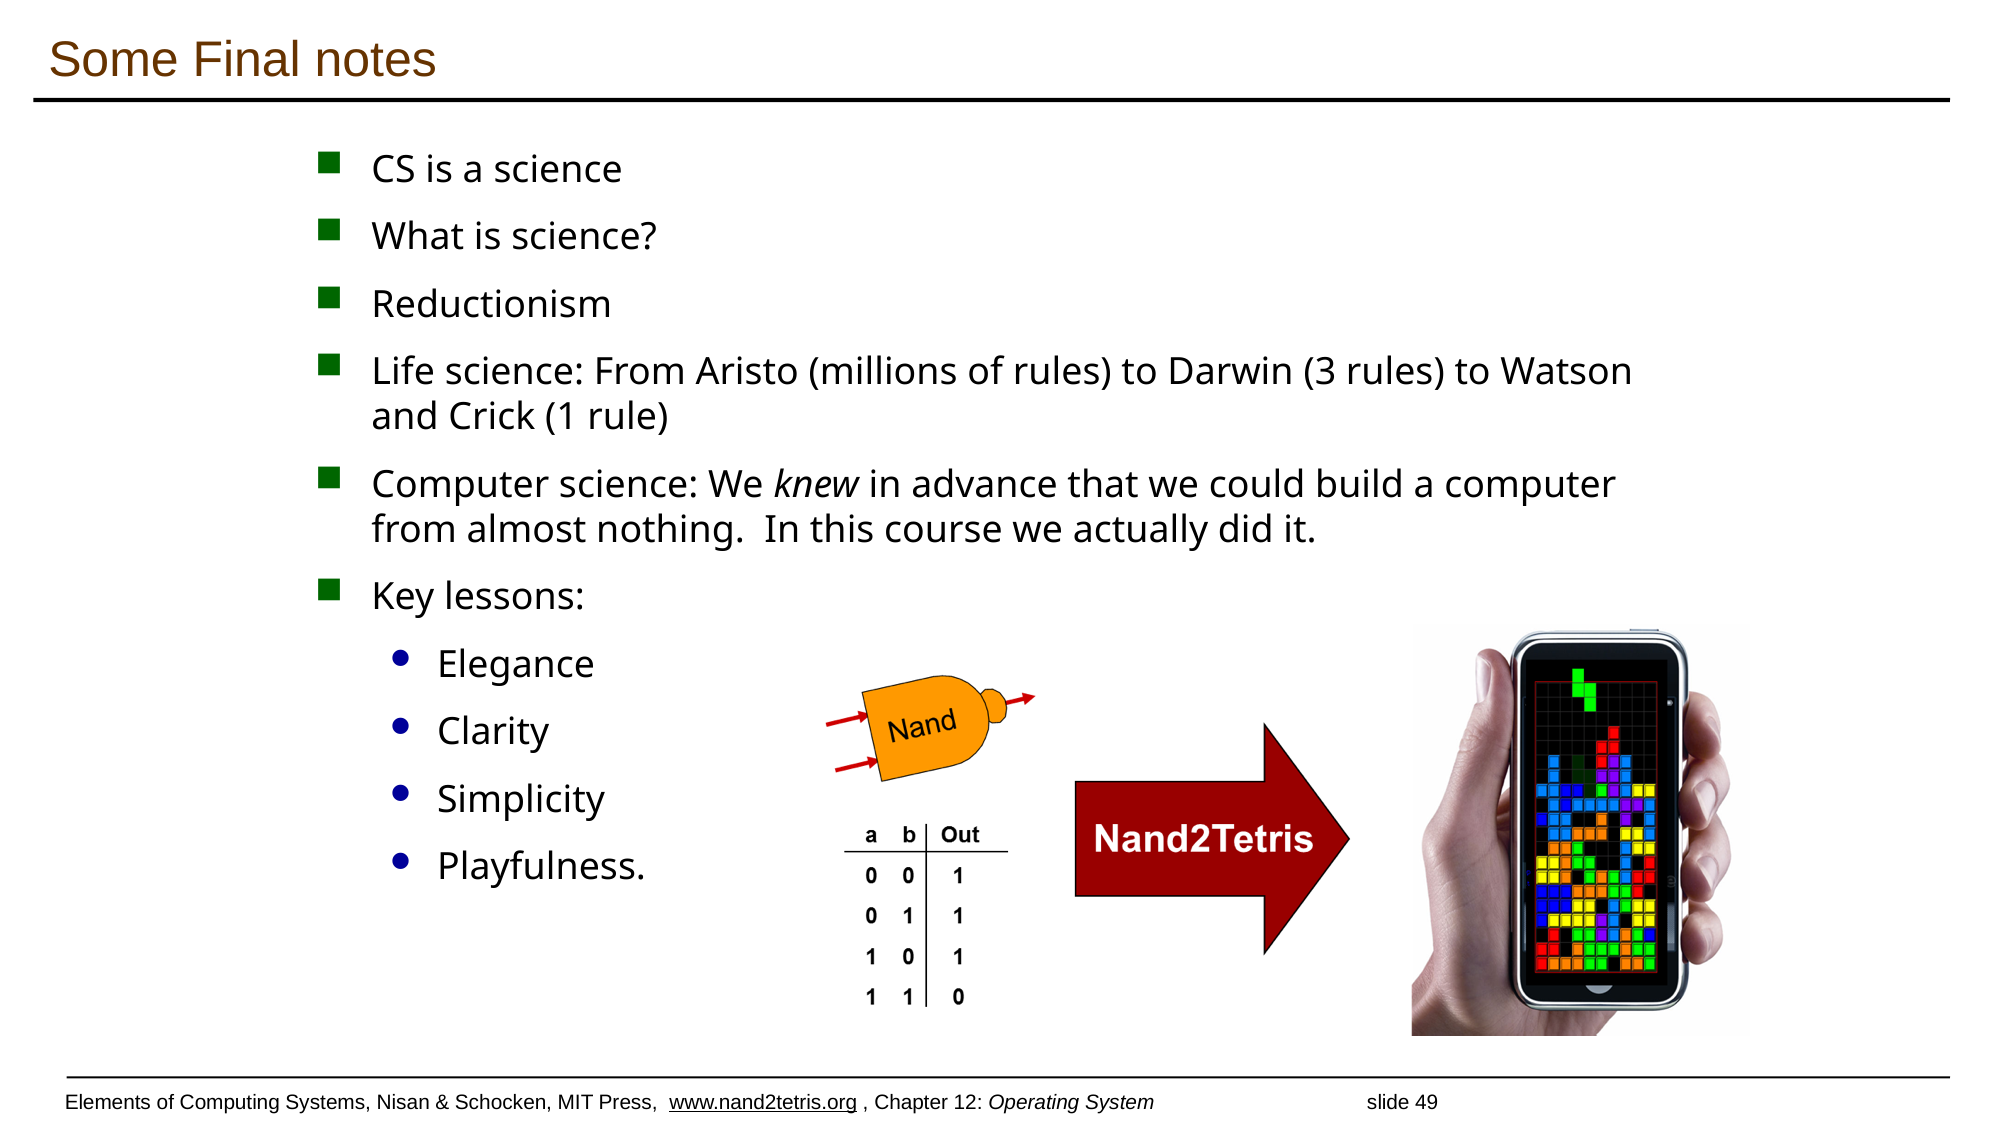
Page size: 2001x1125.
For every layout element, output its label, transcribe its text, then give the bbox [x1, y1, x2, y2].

list CS is a science What is science? Reductionism Life science: From Aristo (millions of rules) to Darwin (3 rules) to Watson and Crick (1 rule) Computer science: We knew in advance that we could build a computer from almost nothing. In this course we actually did it. Key lessons: Elegance Clarity Simplicity Playfulness. [300, 137, 1700, 1025]
picture [1066, 624, 1751, 1036]
title Some Final notes [33, 12, 1950, 100]
picture [824, 623, 1047, 1035]
